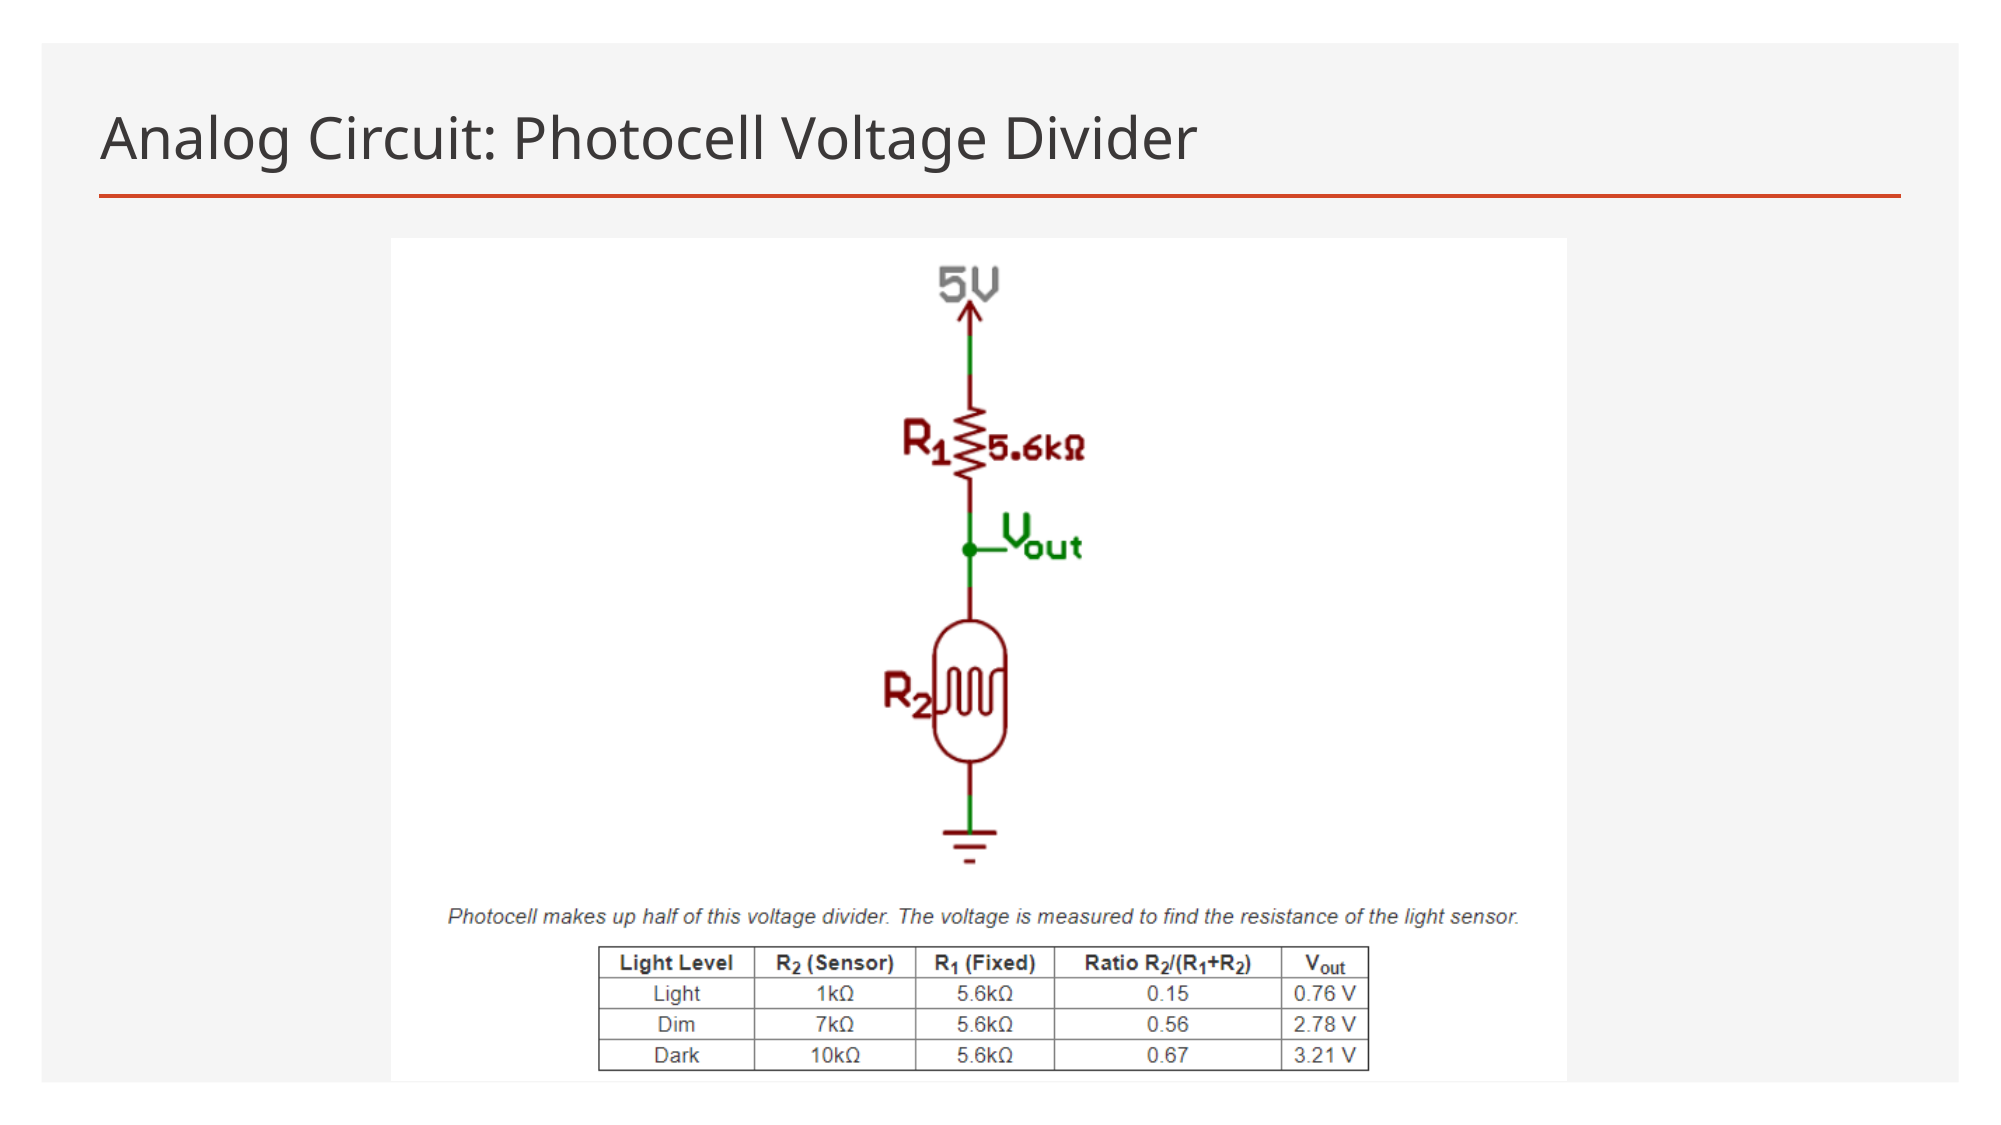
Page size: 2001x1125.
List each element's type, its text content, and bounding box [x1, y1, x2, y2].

picture [391, 238, 1567, 1081]
title Analog Circuit: Photocell Voltage Divider [85, 73, 1214, 179]
